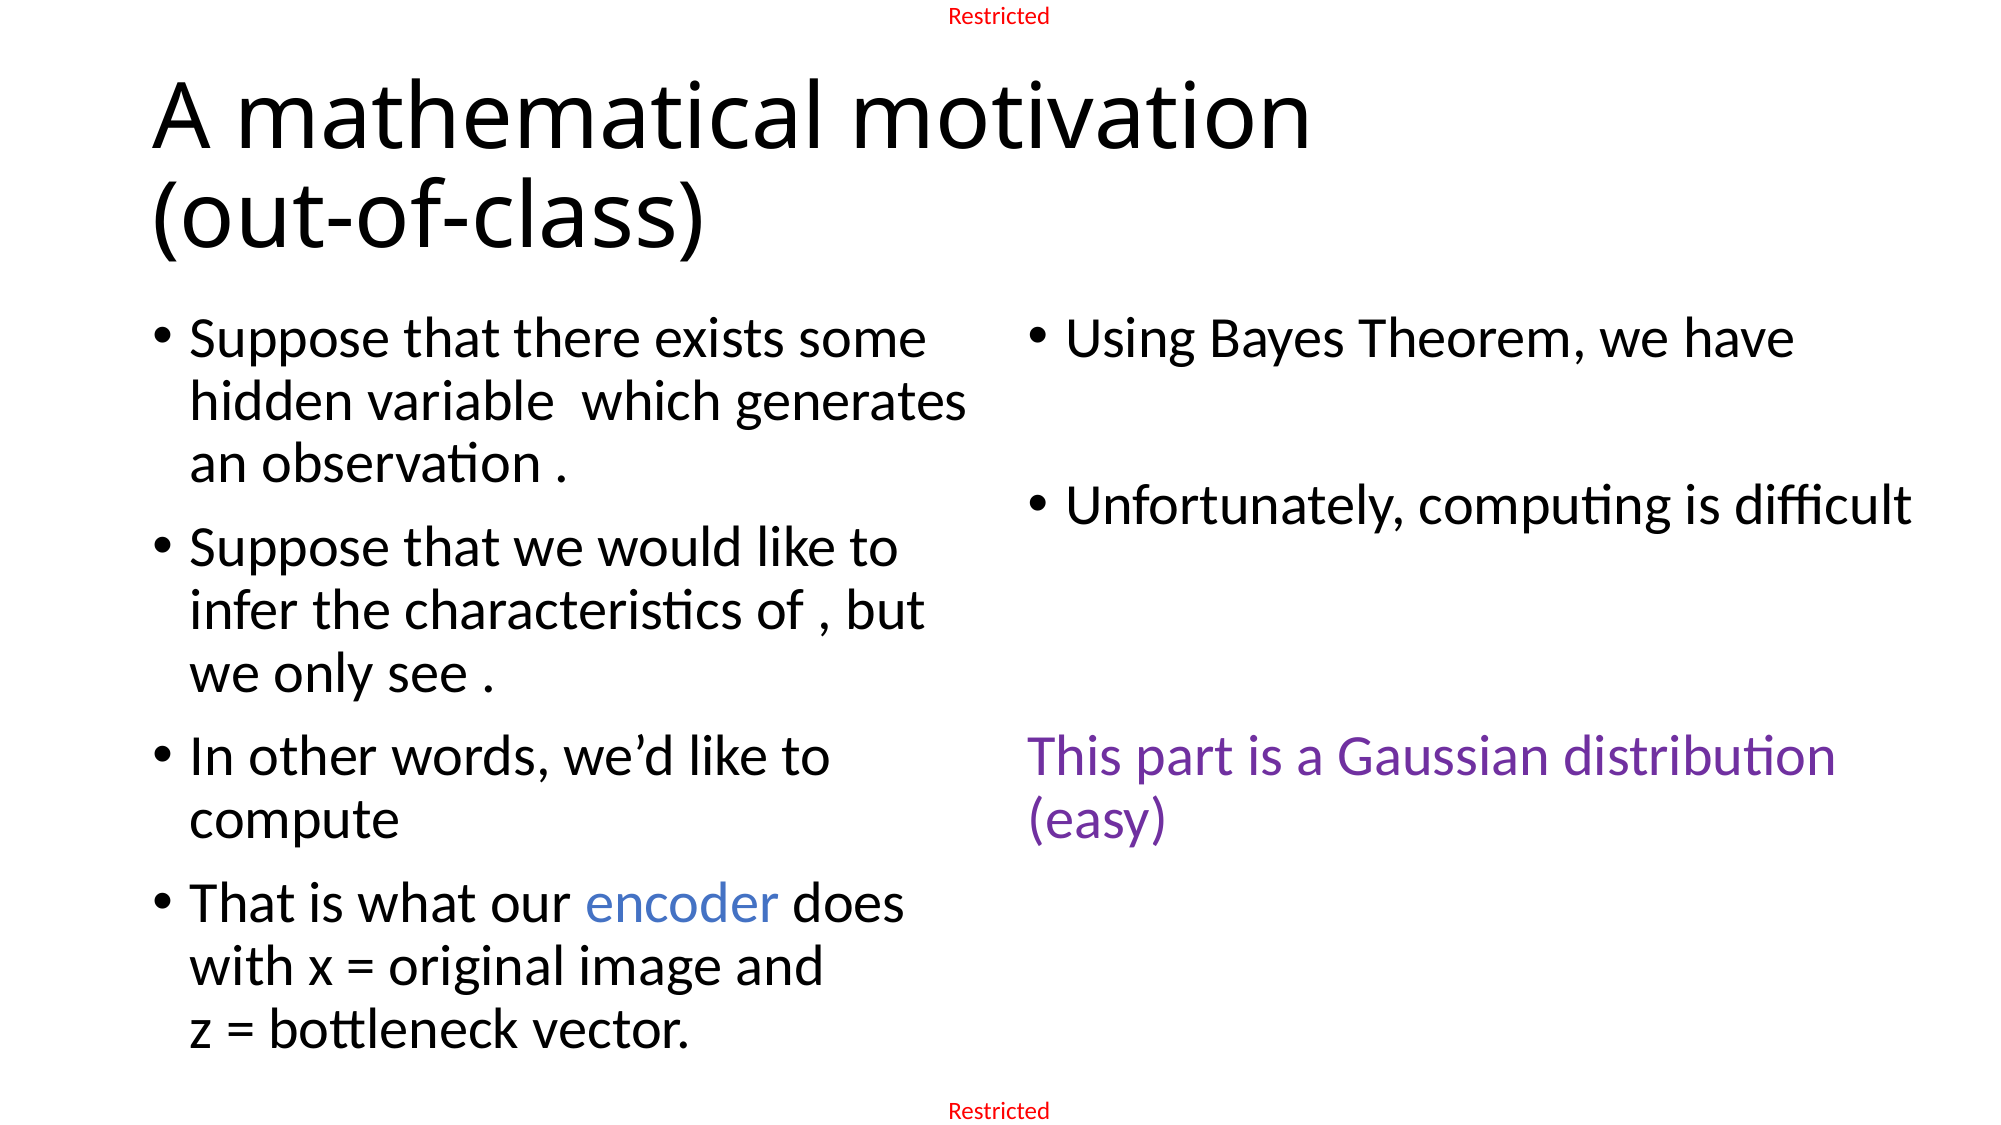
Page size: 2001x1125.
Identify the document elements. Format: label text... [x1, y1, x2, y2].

title A mathematical motivation (out-of-class) [137, 59, 1863, 278]
